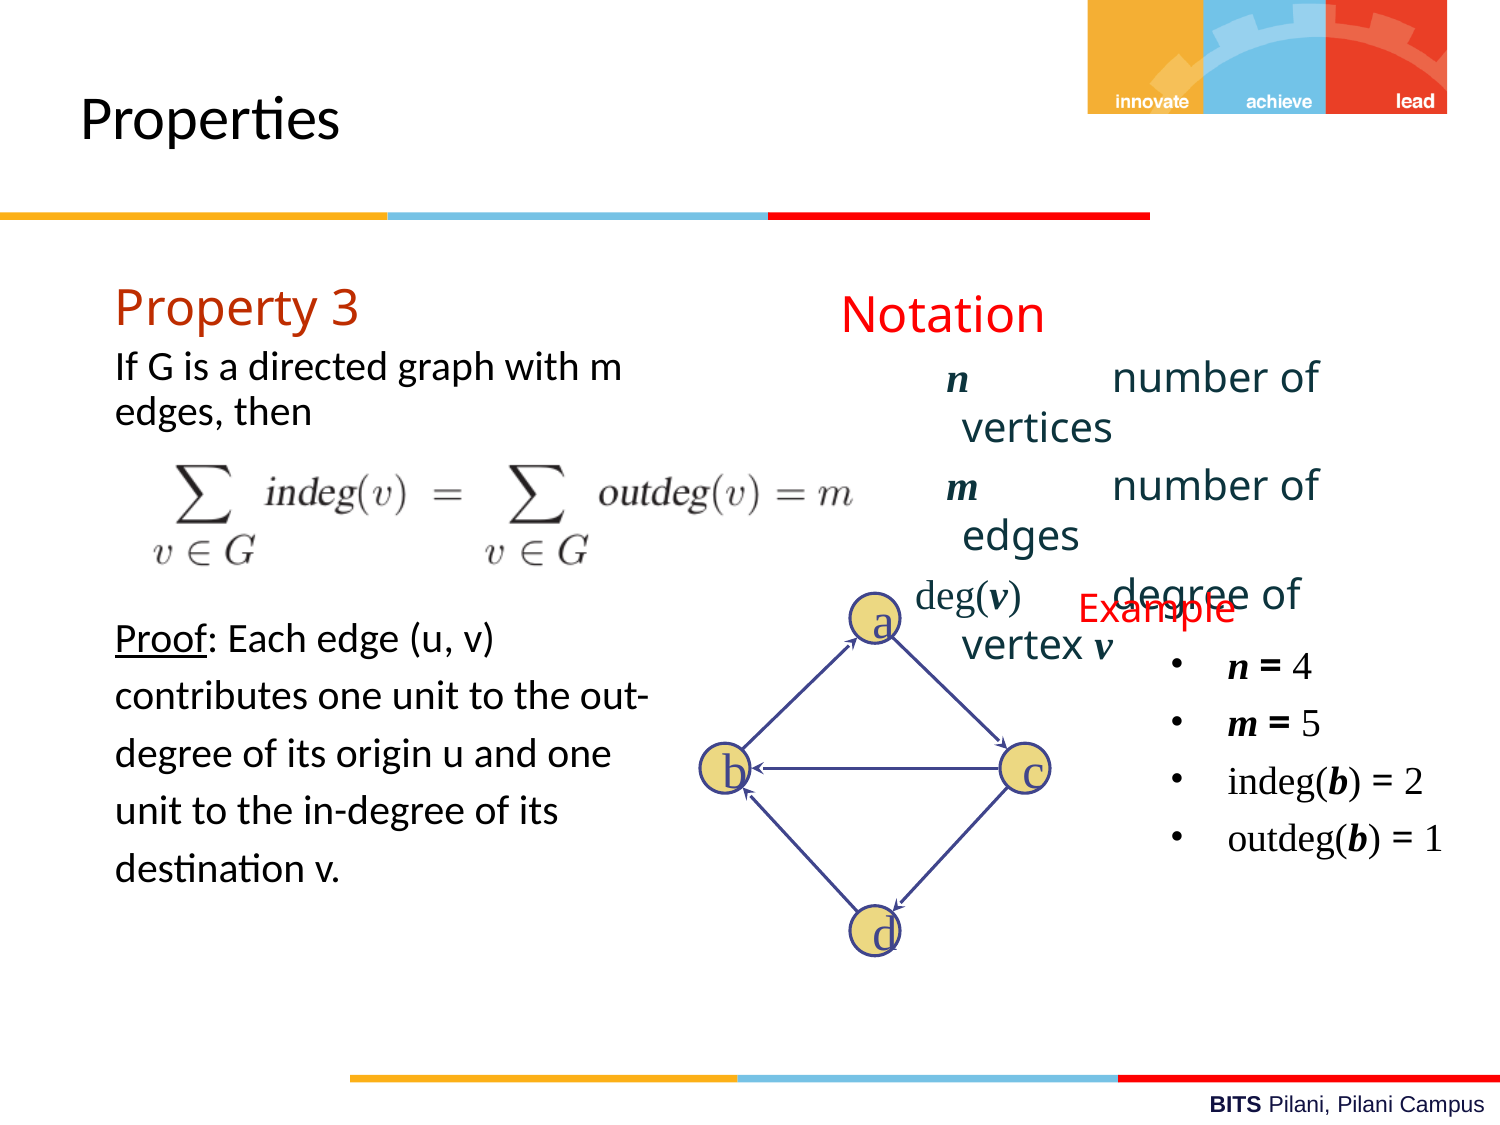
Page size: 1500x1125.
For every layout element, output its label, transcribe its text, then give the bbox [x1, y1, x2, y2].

text_box c [999, 743, 1051, 794]
text_box Property 3 If G is a directed graph with m edges, then Proof: Each edge (u, v) contributes one unit to the out-degree of its origin u and one unit to the in-degree of its destination v. [99, 274, 700, 1038]
text_box a [849, 593, 901, 644]
text_box Notation n number of vertices m number of edges deg(v) degree of vertex v [824, 275, 1438, 538]
text_box b [699, 743, 751, 794]
text_box Properties [64, 45, 1069, 185]
picture [1087, 0, 1448, 114]
text_box Example n = 4 m = 5 indeg(b) = 2 outdeg(b) = 1 [1062, 574, 1488, 875]
text_box d [849, 905, 901, 956]
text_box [892, 637, 1008, 750]
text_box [742, 787, 858, 912]
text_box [742, 637, 858, 750]
picture [136, 440, 856, 581]
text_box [892, 787, 1008, 912]
